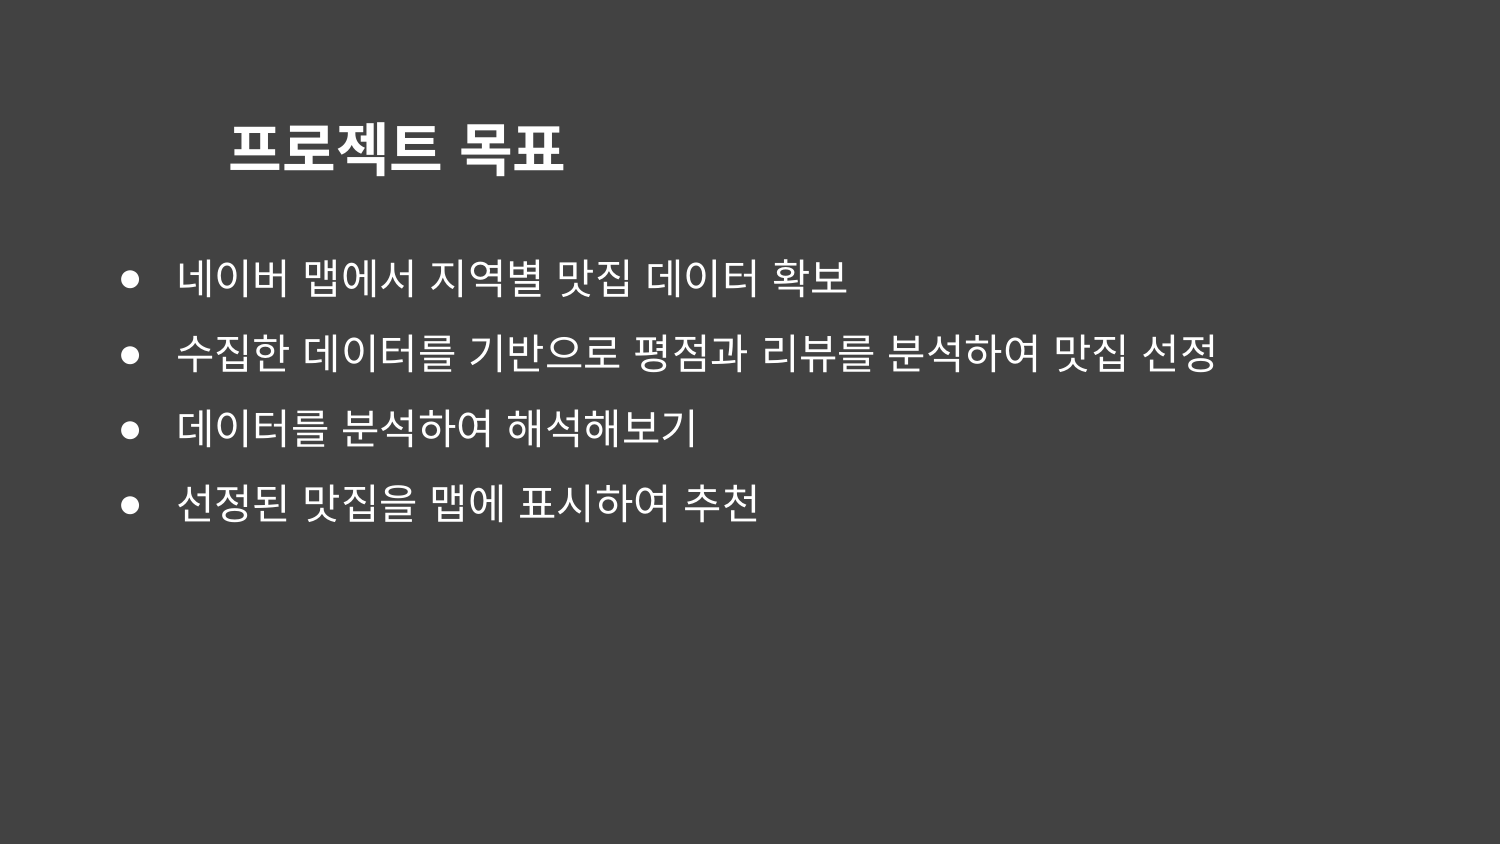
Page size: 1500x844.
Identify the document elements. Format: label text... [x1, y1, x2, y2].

title 프로젝트 목표 [213, 98, 1368, 212]
list 네이버 맵에서 지역별 맛집 데이터 확보 수집한 데이터를 기반으로 평점과 리뷰를 분석하여 맛집 선정 데이터를 분석하여 해석해보기 선정된 맛집을 맵에 표시하여 추천 [86, 212, 1368, 744]
